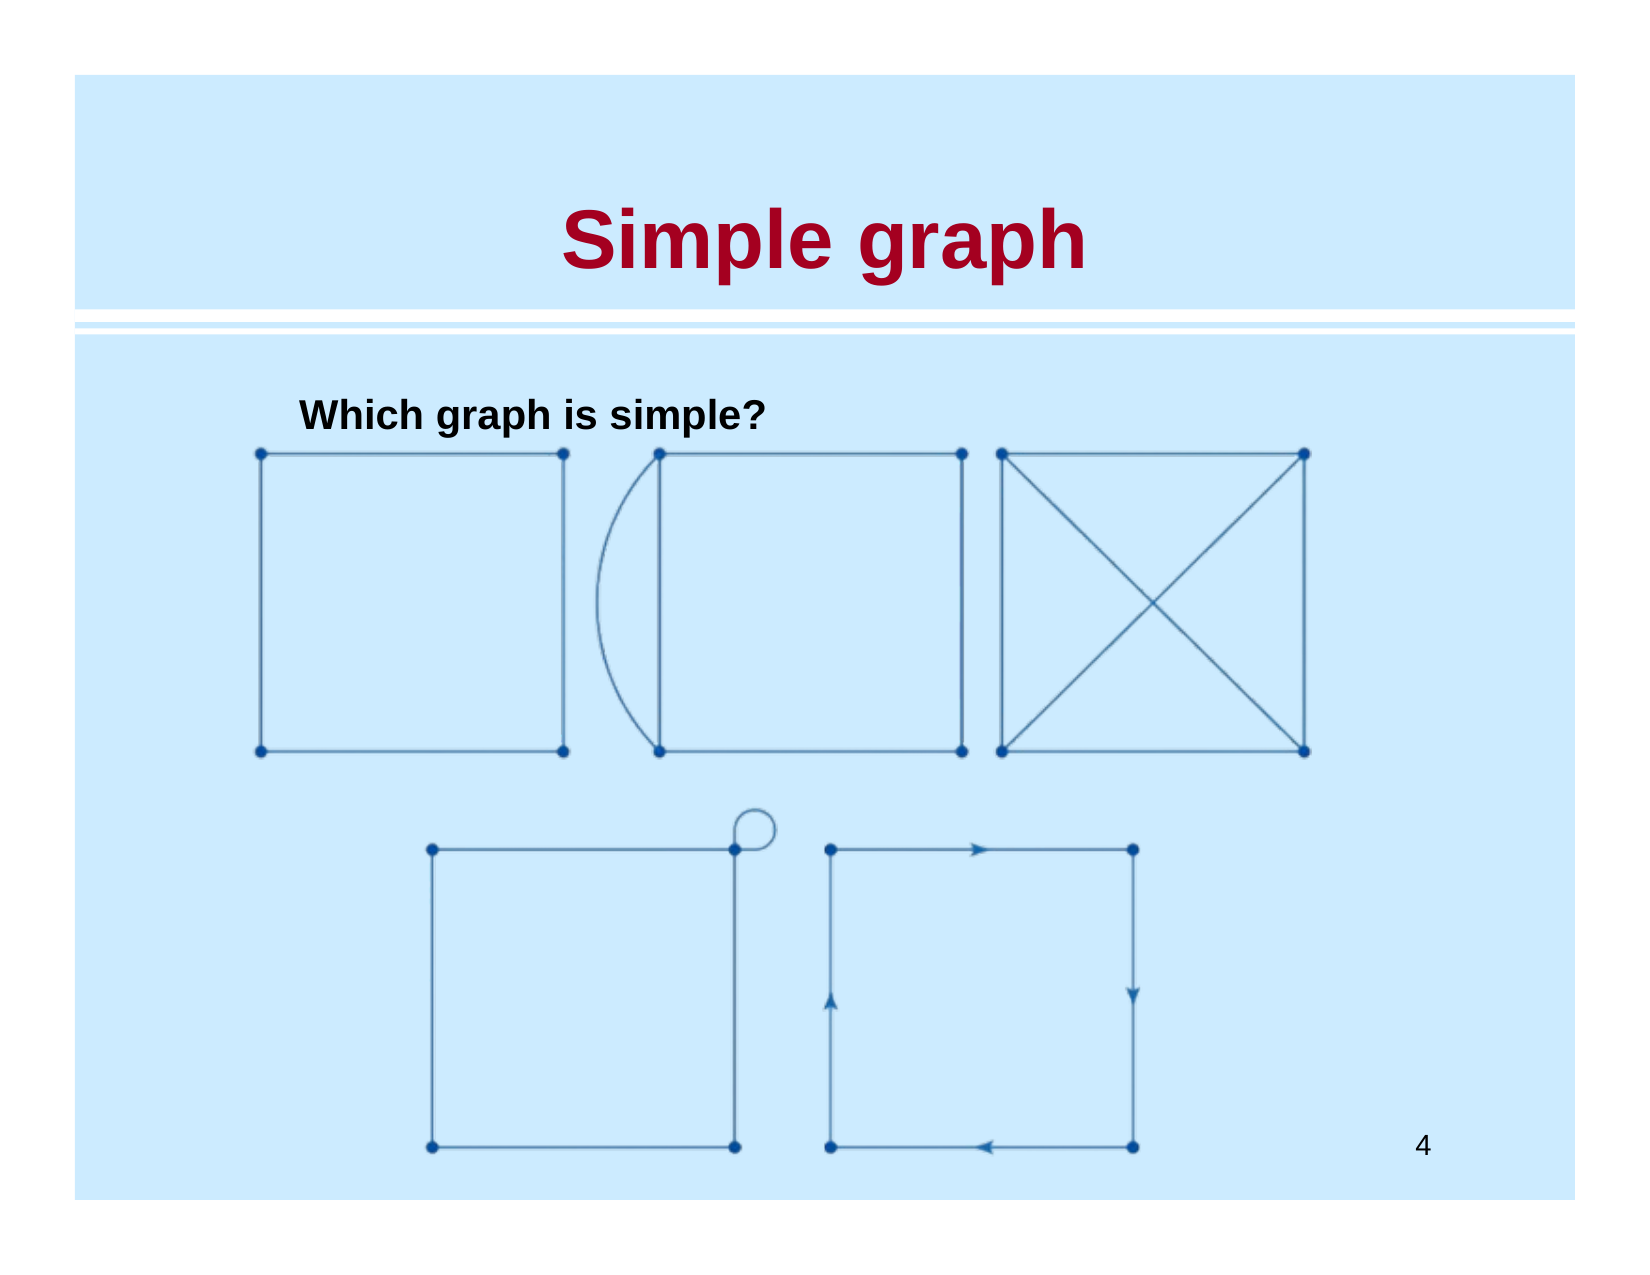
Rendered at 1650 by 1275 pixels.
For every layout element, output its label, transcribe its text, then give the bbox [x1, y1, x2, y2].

text_box Which graph is simple? [172, 386, 1522, 439]
slide_number 4 [1409, 1120, 1454, 1275]
picture [246, 438, 1404, 1200]
title Simple graph [460, 184, 1190, 398]
